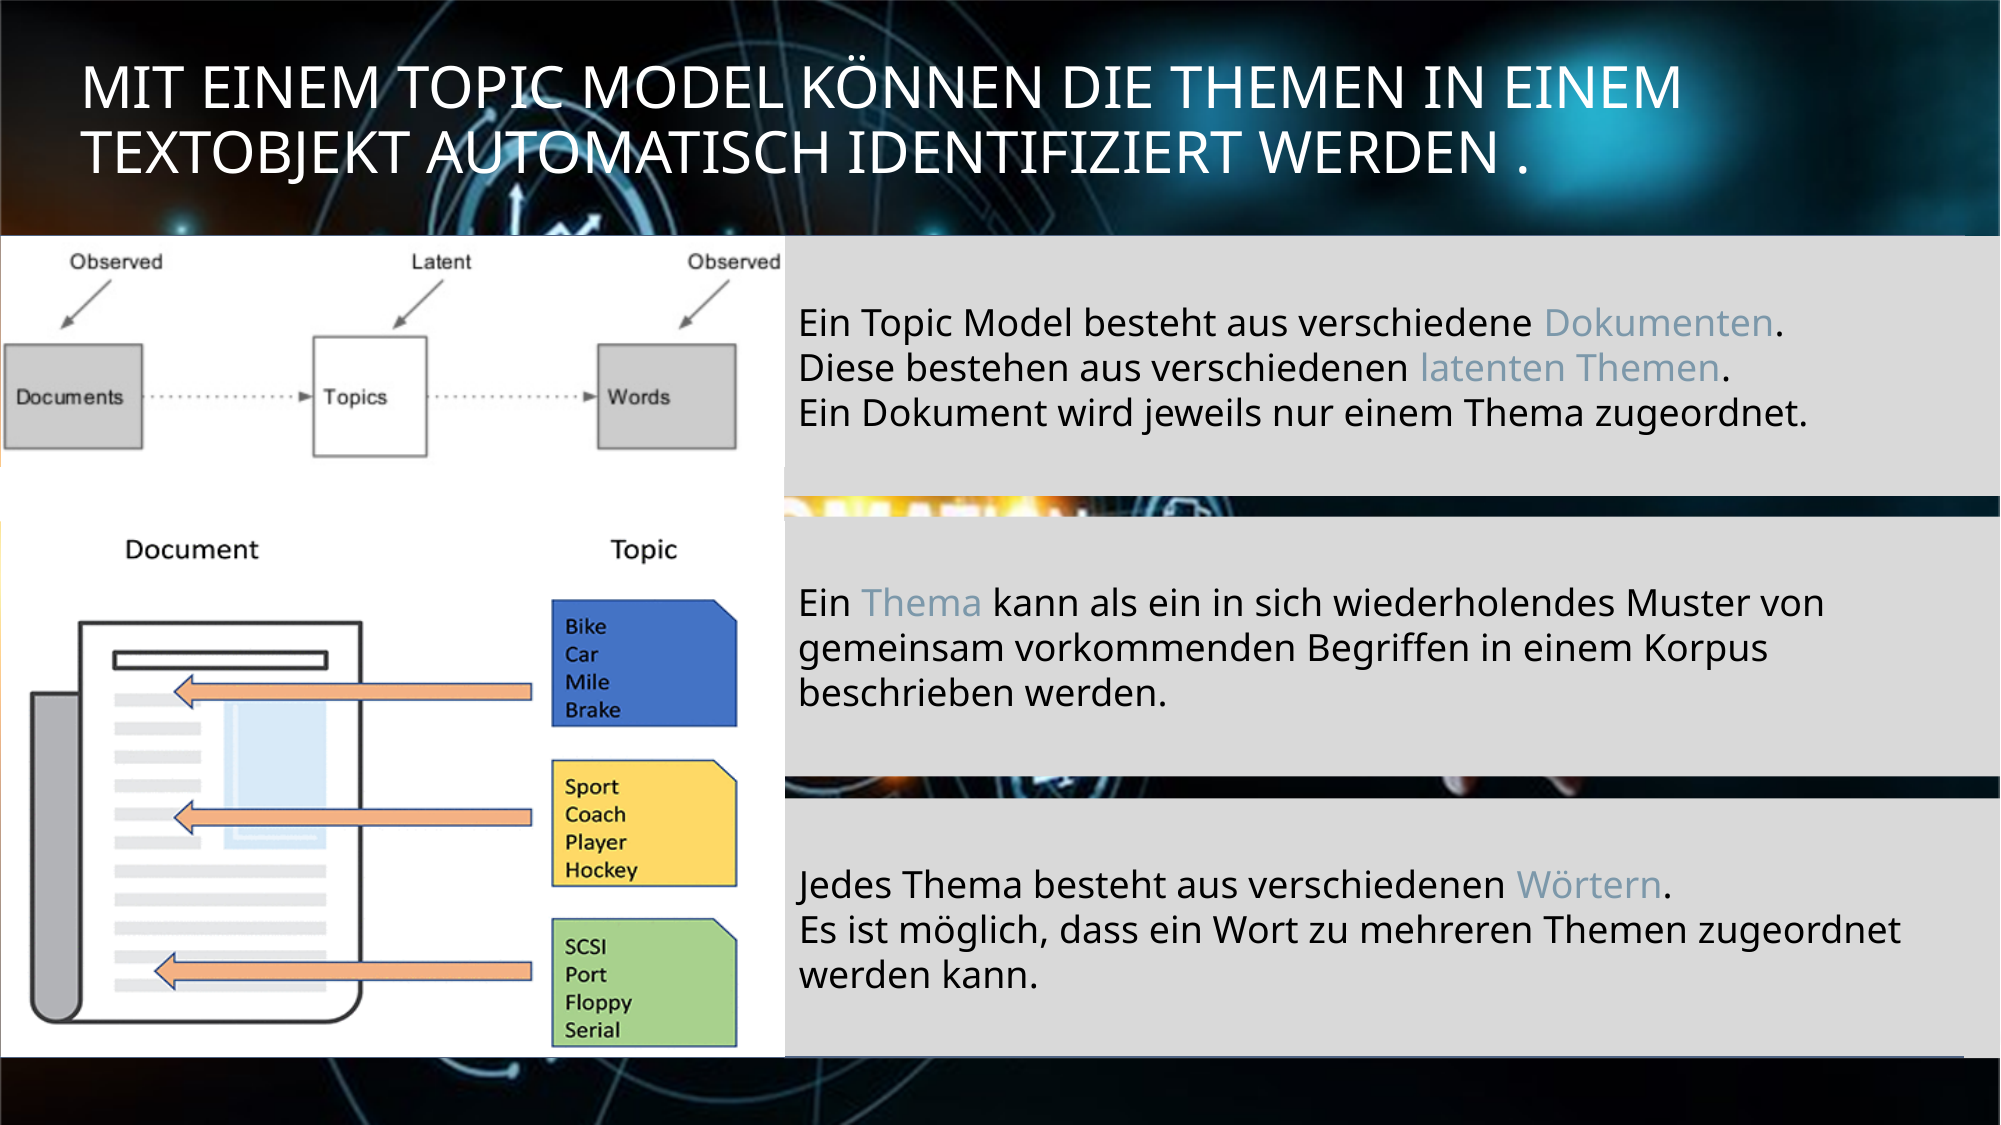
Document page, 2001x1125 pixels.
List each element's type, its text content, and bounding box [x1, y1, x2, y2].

picture [0, 0, 2000, 235]
picture [0, 1058, 2000, 1125]
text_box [0, 235, 785, 1058]
picture [785, 779, 2000, 796]
text_box Jedes Thema besteht aus verschiedenen Wörtern. Es ist möglich, dass ein Wort zu mehreren Themen zugeordnet werden kann. [790, 796, 2000, 1060]
title Mit einem Topic model können die themen in einem textobjekt automatisch identifiziert werden . [80, 56, 1922, 172]
text_box Ein Topic Model besteht aus verschiedene Dokumenten. Diese bestehen aus verschiedenen latenten Themen. Ein Dokument wird jeweils nur einem Thema zugeordnet. [788, 234, 2000, 498]
text_box Ein Thema kann als ein in sich wiederholendes Muster von gemeinsam vorkommenden Begriffen in einem Korpus beschrieben werden. [790, 515, 2000, 779]
picture [786, 498, 2000, 515]
